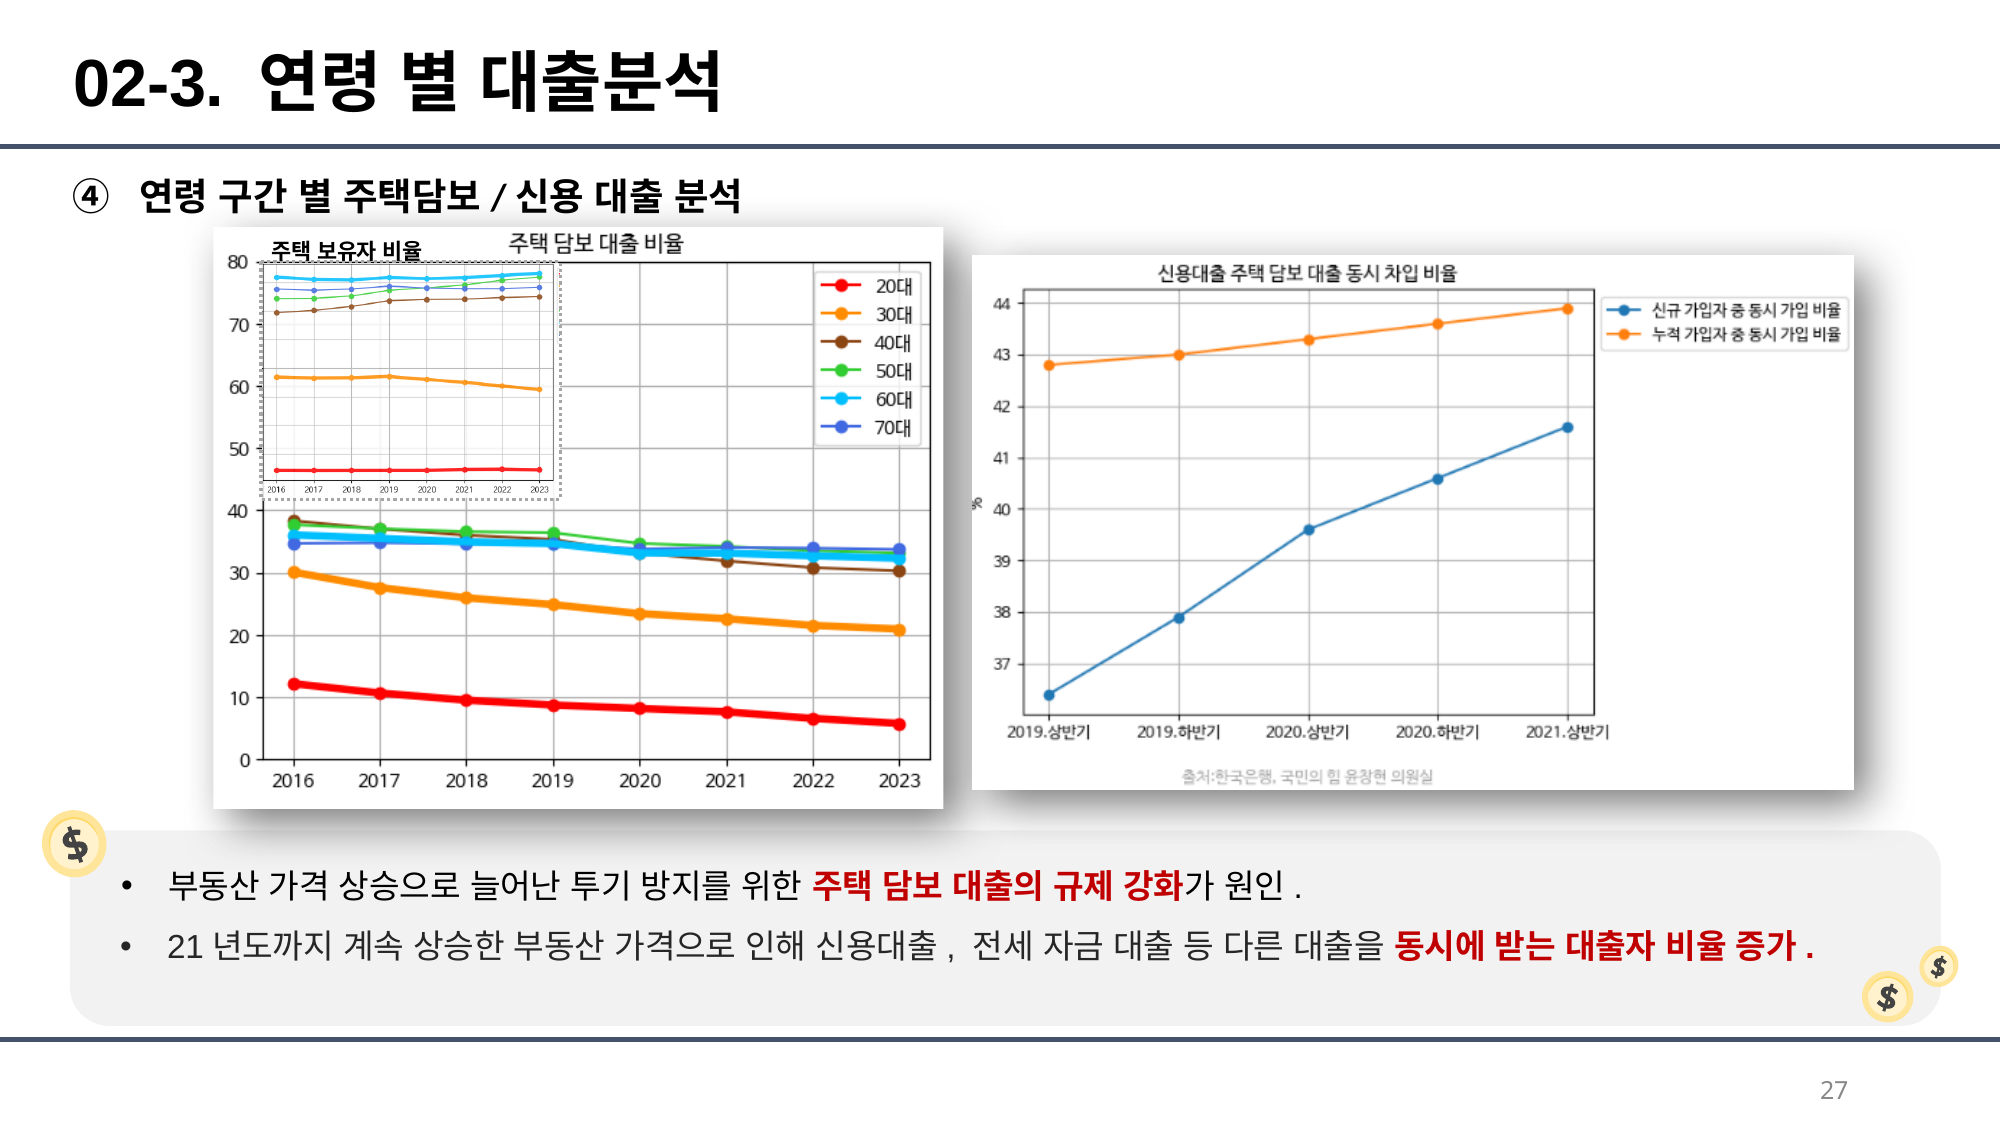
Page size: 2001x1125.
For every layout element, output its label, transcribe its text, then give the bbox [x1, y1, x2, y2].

text_box [69, 830, 1942, 1026]
picture [213, 226, 944, 810]
slide_number 27 [1813, 1070, 1855, 1125]
text_box 21년도까지 계속 상승한 부동산 가격으로 인해 신용대출, 전세 자금 대출 등 다른 대출을 동시에 받는 대출자 비율 증가. [105, 918, 1856, 973]
picture [972, 254, 1854, 790]
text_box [39, 809, 109, 878]
text_box 부동산 가격 상승으로 늘어난 투기 방지를 위한 주택 담보 대출의 규제 강화가 원인. [106, 857, 1910, 913]
text_box 02-3. 연령 별 대출분석 [71, 37, 1075, 120]
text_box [1859, 970, 1916, 1023]
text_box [1918, 945, 1960, 988]
text_box ④ 연령 구간 별 주택담보/신용 대출 분석 [57, 165, 963, 225]
